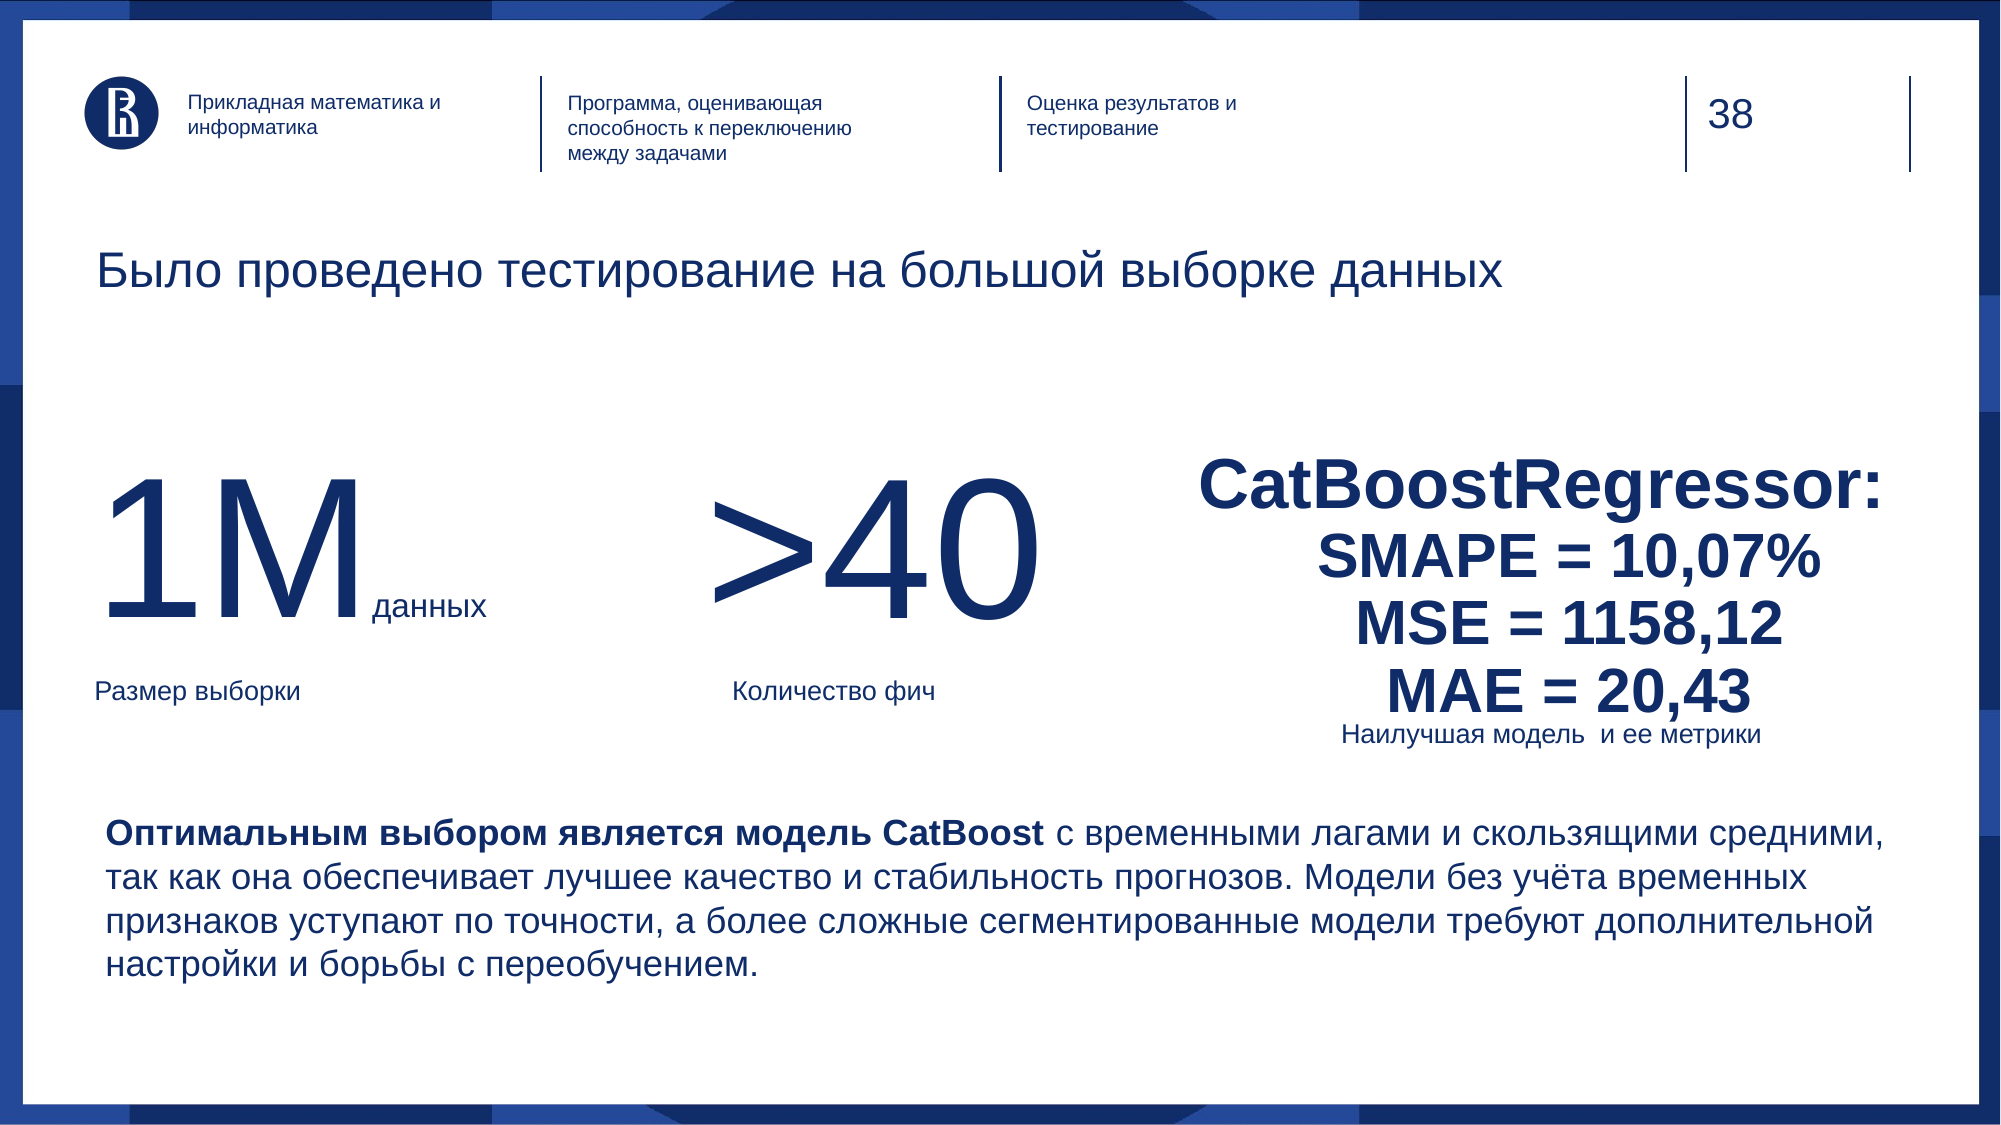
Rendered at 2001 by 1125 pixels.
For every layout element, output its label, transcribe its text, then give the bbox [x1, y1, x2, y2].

list >40 [705, 445, 1119, 637]
text_box Оптимальным выбором является модель CatBoost с временными лагами и скользящими средними, так как она обеспечивает лучшее качество и стабильность прогнозов. Модели без учёта временных признаков уступают по точности, а более сложные сегментированные модели требуют дополнительной настройки и борьбы с переобучением. [90, 794, 1905, 1030]
list Количество фич [731, 673, 1185, 794]
list 1Мданных [94, 444, 547, 636]
list Наилучшая модель и ее метрики [1340, 737, 1865, 794]
list CatBoostRegressor: SMAPE = 10,07% MSE = 1158,12 MAE = 20,43 [1198, 446, 1941, 737]
list Размер выборки [94, 673, 547, 794]
title Было проведено тестирование на большой выборке данных [96, 237, 1911, 365]
list Оценка результатов и тестирование [1026, 90, 1367, 157]
list Прикладная математика и информатика [187, 88, 500, 157]
list Программа, оценивающая способность к переключению между задачами [567, 90, 907, 157]
picture [0, 0, 2001, 1125]
